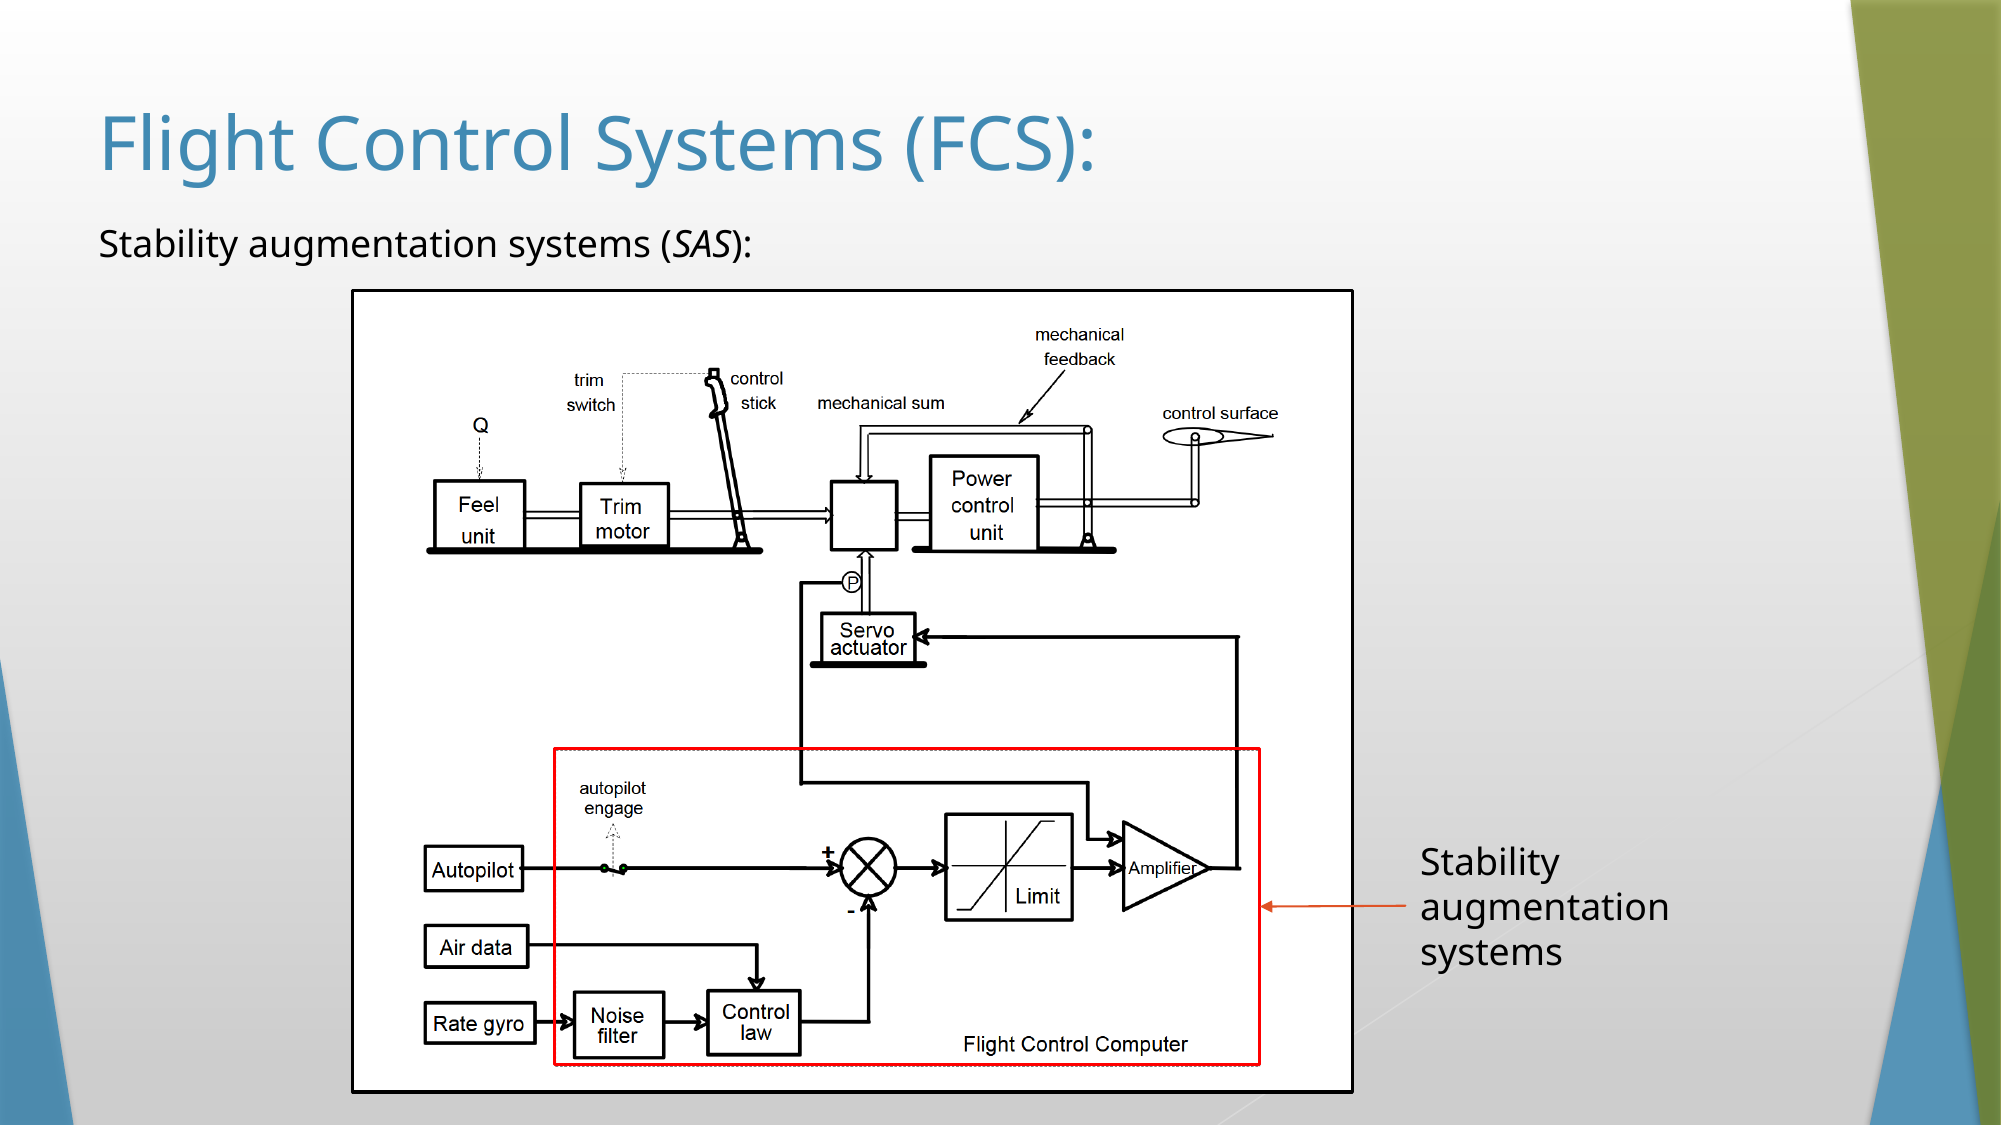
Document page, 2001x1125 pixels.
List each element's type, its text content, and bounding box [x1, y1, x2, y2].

text_box Flight Control Systems (FCS): [83, 87, 1648, 194]
picture [353, 291, 1352, 1091]
text_box Stability augmentation systems (SAS): [83, 212, 814, 273]
text_box Stability augmentation systems [1405, 830, 1724, 981]
